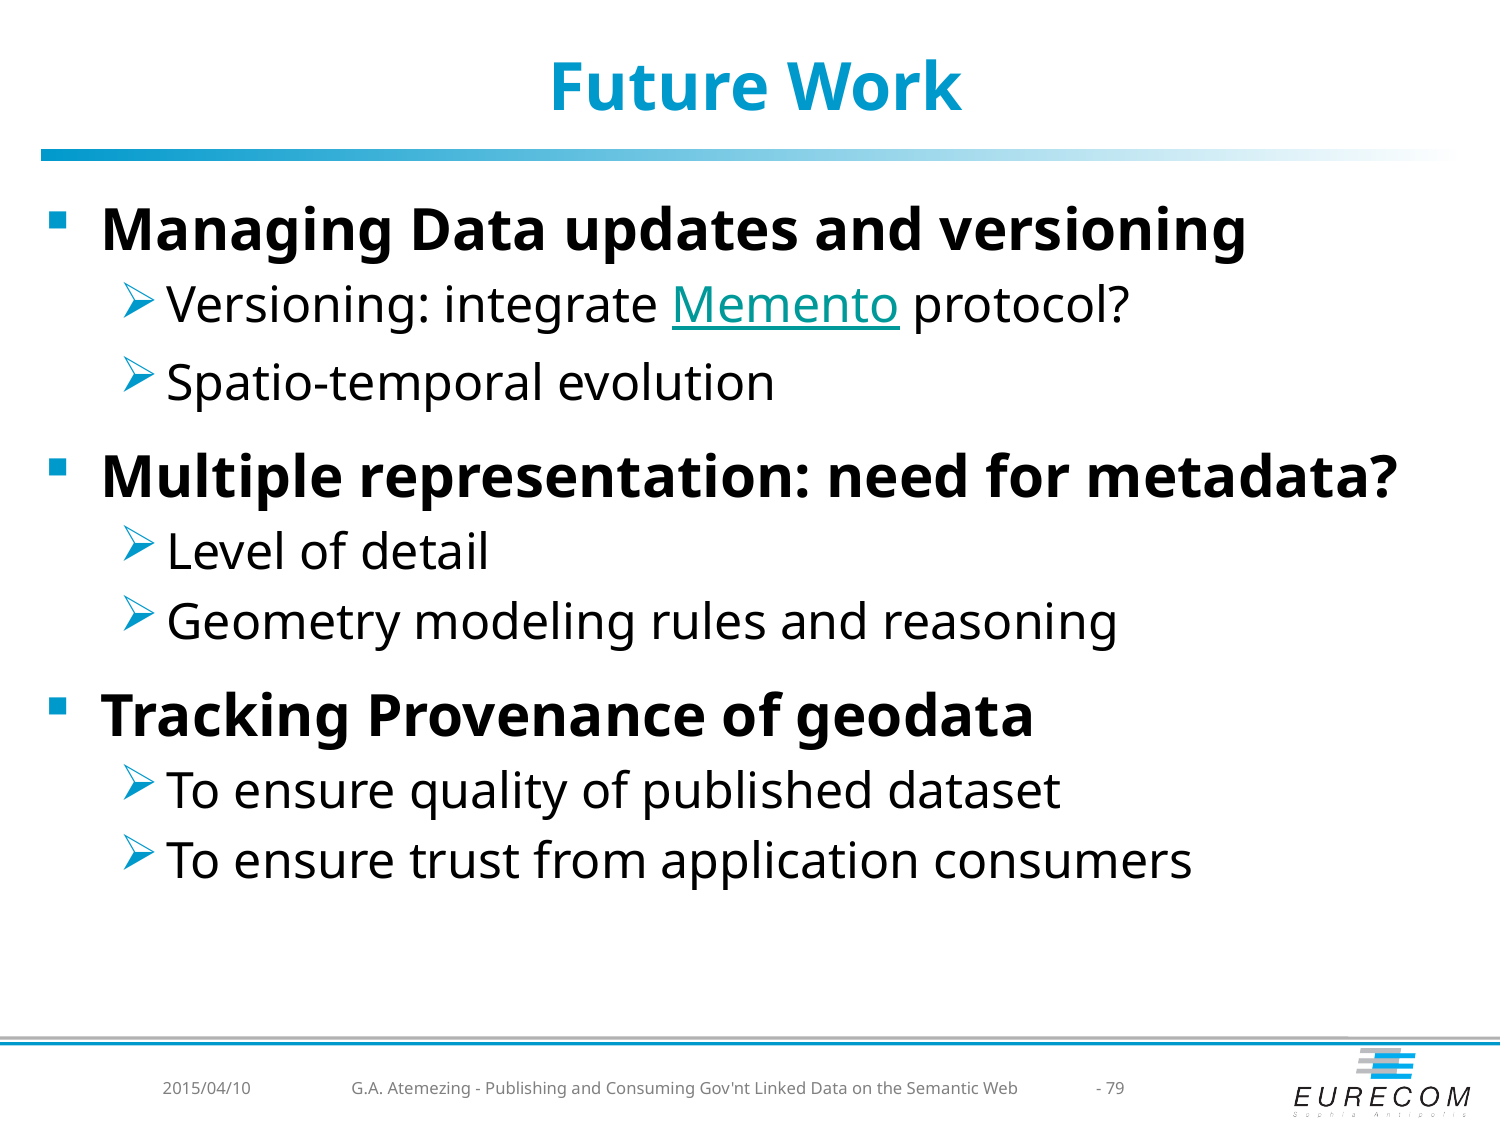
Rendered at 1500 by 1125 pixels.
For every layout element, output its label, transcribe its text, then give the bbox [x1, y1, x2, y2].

footer G.A. Atemezing - Publishing and Consuming Gov'nt Linked Data on the Semantic Web [336, 1070, 1069, 1107]
list Managing Data updates and versioning Versioning: integrate Memento protocol? Spatio-temporal evolution Multiple representation: need for metadata? Level of detail Geometry modeling rules and reasoning Tracking Provenance of geodata To ensure quality of published dataset To ensure trust from application consumers [29, 184, 1460, 1024]
text_box [112, 208, 1388, 1035]
slide_number - 79 [1080, 1070, 1200, 1103]
picture [1293, 1048, 1477, 1118]
title Future Work [52, 30, 1460, 138]
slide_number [147, 1070, 325, 1103]
